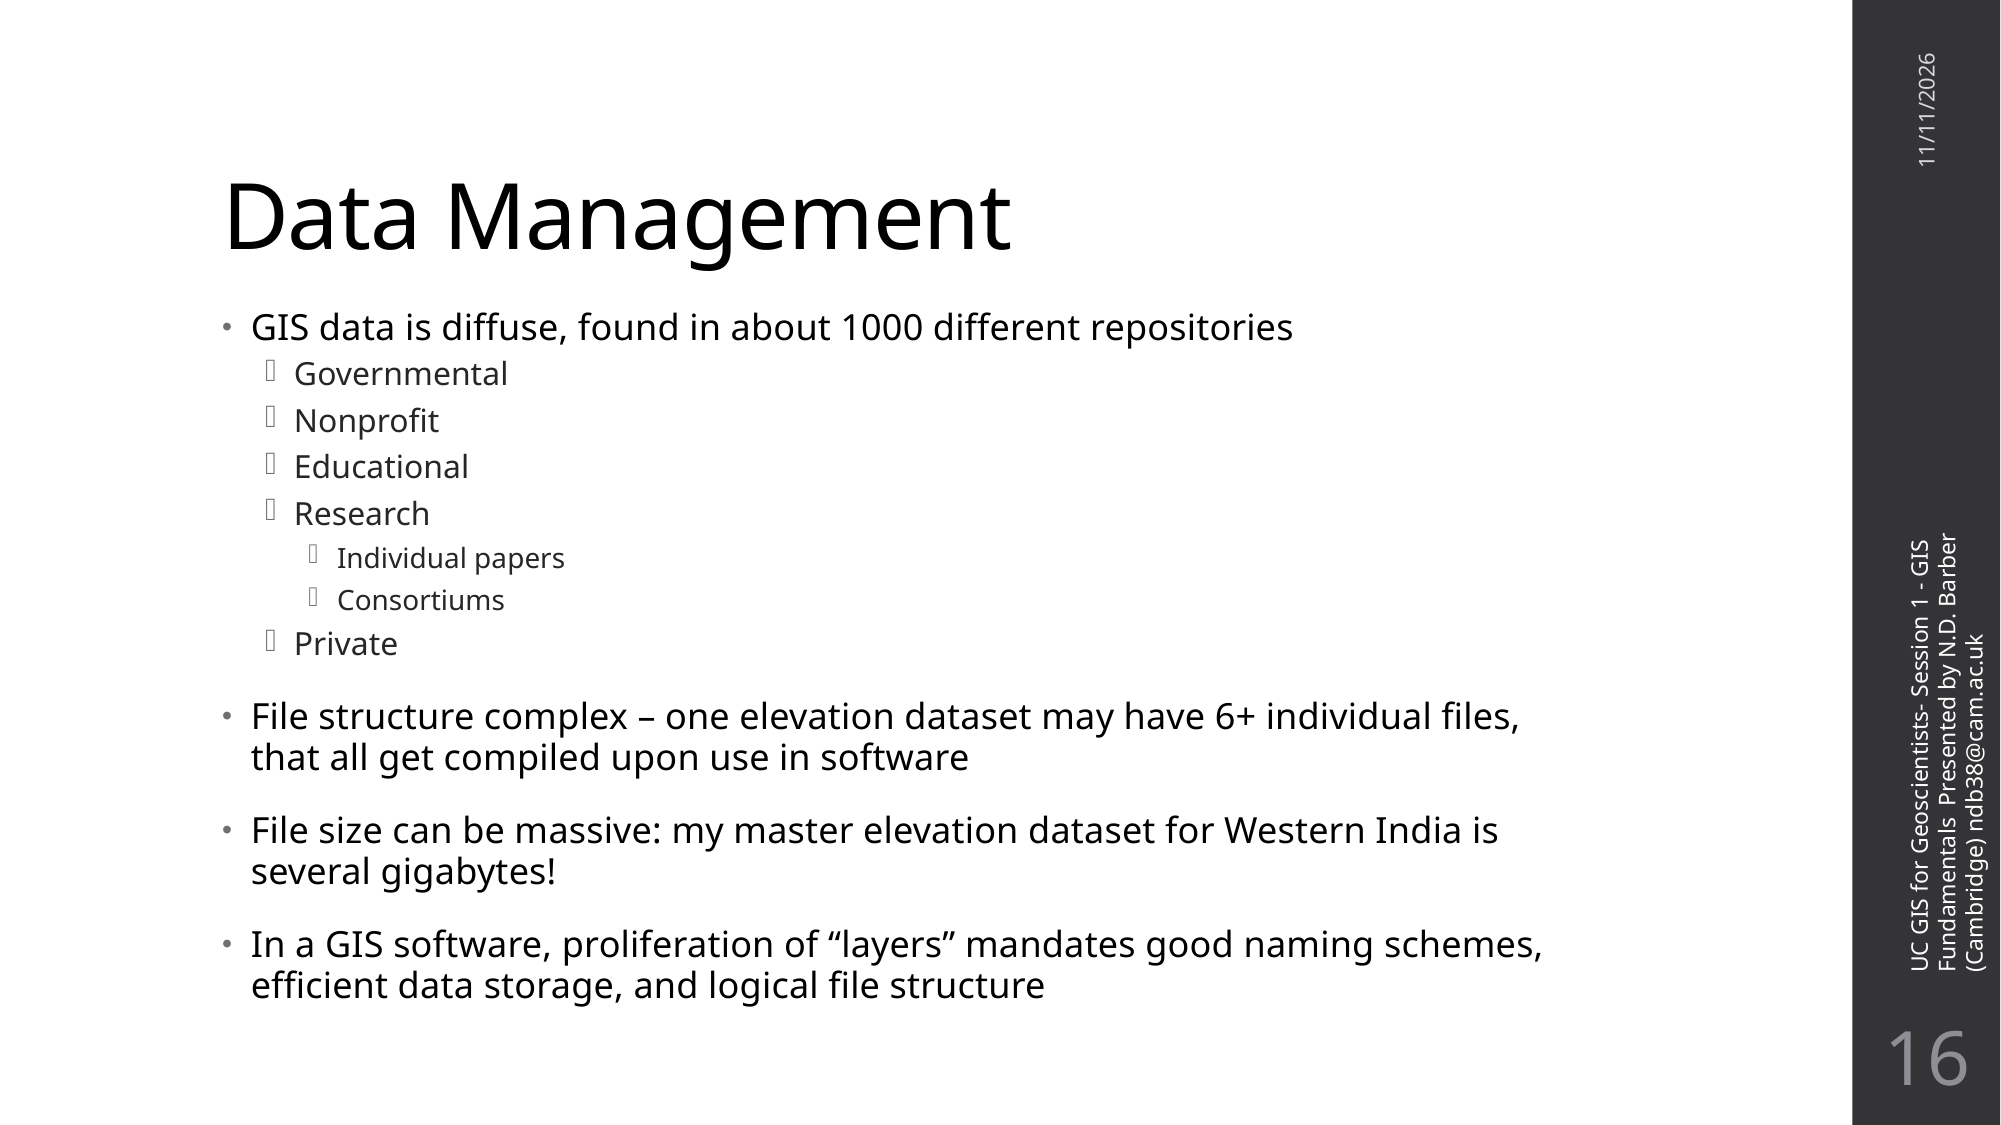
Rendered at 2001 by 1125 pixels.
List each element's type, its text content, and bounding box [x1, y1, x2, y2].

slide_number 15 [1852, 1012, 2000, 1110]
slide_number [1897, 37, 1958, 351]
footer UC GIS for Geoscientists- Session 1 - GIS Fundamentals Presented by N.D. Barber (Cambridge) ndb38@cam.ac.uk [1897, 400, 1958, 988]
list GIS data is diffuse, found in about 1000 different repositories Governmental Nonprofit Educational Research Individual papers Consortiums Private File structure complex – one elevation dataset may have 6+ individual files, that all get compiled upon use in software File size can be massive: my master elevation dataset for Western India is several gigabytes! In a GIS software, proliferation of “layers” mandates good naming schemes, efficient data storage, and logical file structure [206, 299, 1617, 1014]
title Data Management [206, 60, 1797, 278]
